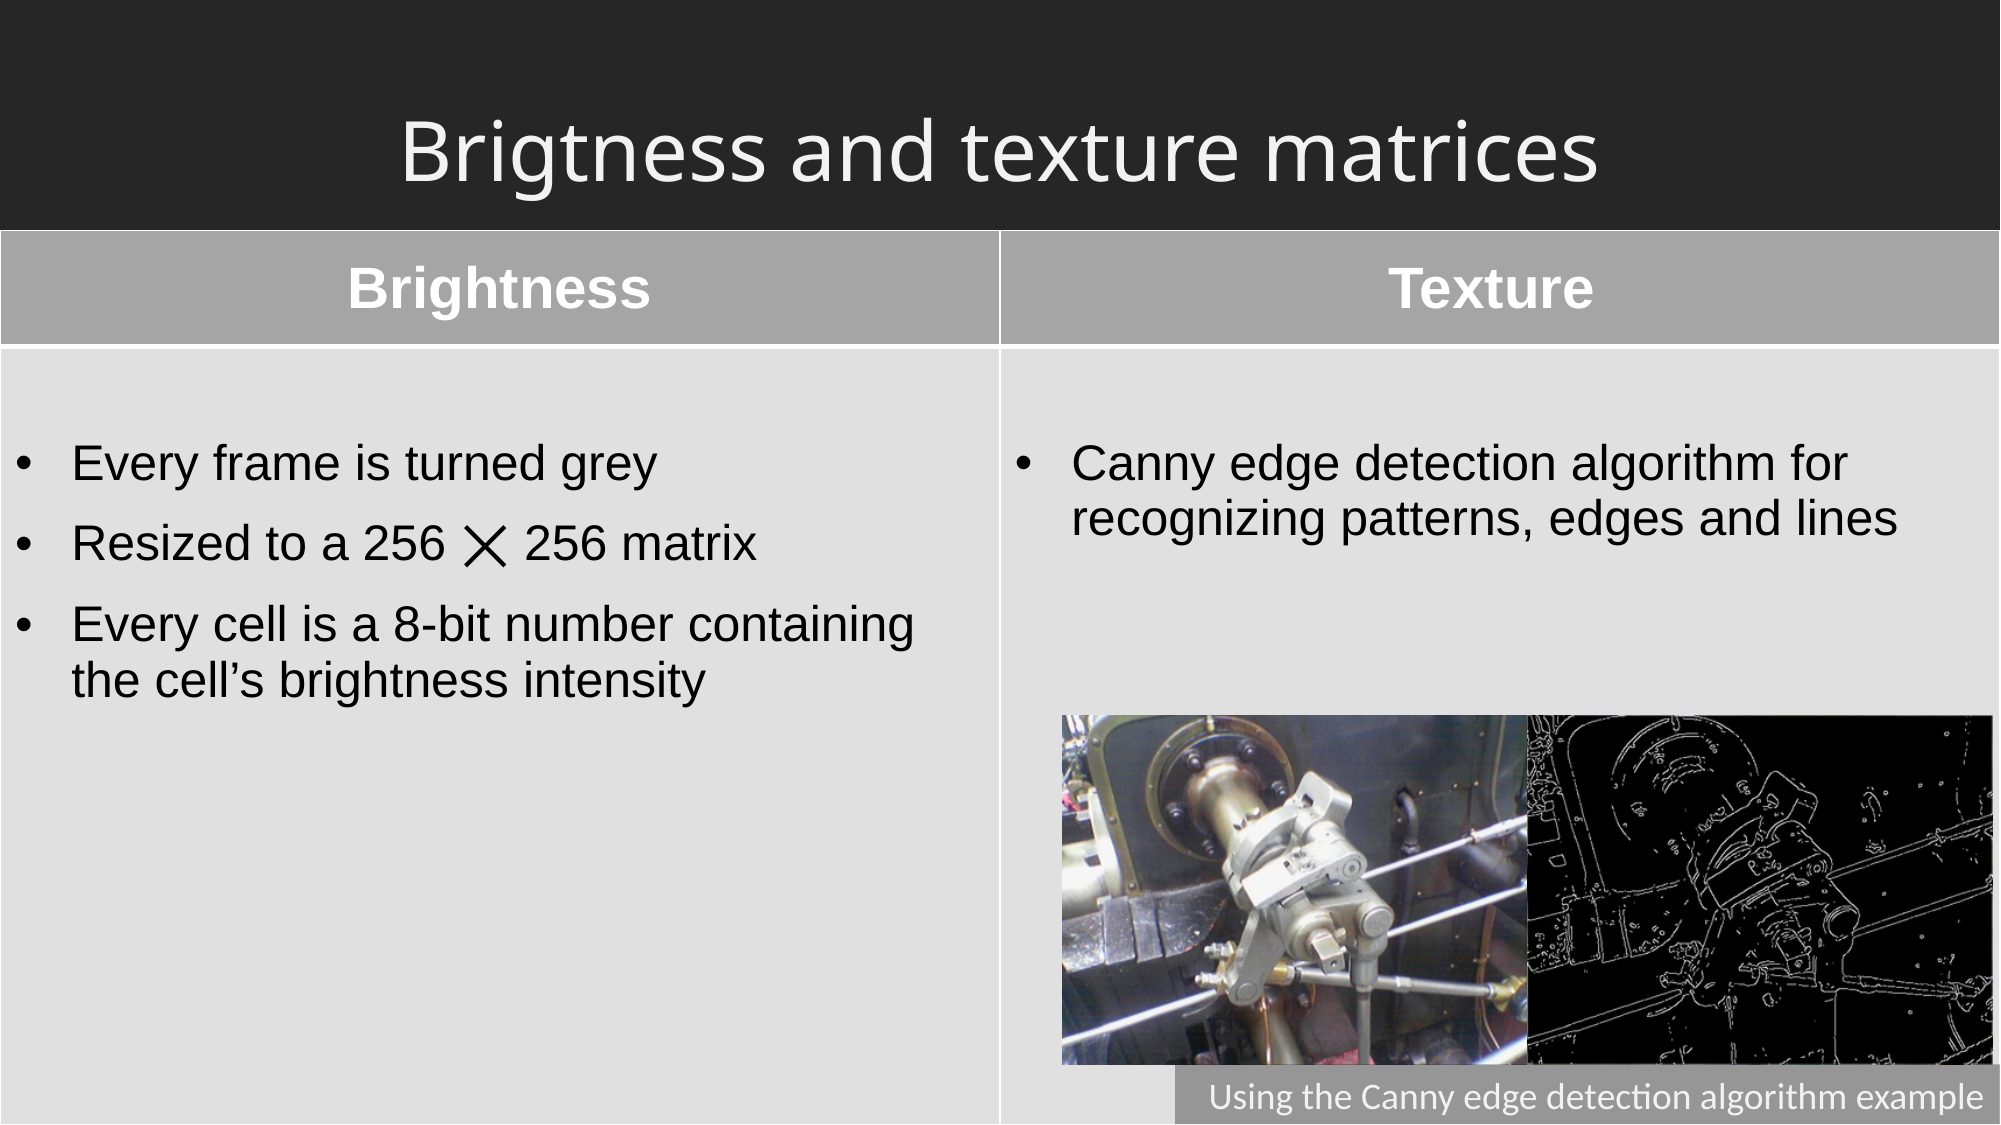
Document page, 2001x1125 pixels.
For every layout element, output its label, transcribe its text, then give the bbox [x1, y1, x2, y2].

table_cell Every frame is turned grey Resized to a 256 ⨉ 256 matrix Every cell is a 8-bit number containing the cell’s brightness intensity [1, 349, 999, 1124]
table_header Brightness [1, 231, 999, 344]
text_box Using the Canny edge detection algorithm example [1175, 1064, 2000, 1125]
picture [1062, 715, 1994, 1065]
title Brigtness and texture matrices [137, 46, 1863, 230]
table_cell Canny edge detection algorithm for recognizing patterns, edges and lines [1001, 349, 1999, 1124]
table_header Texture [1001, 231, 1999, 344]
